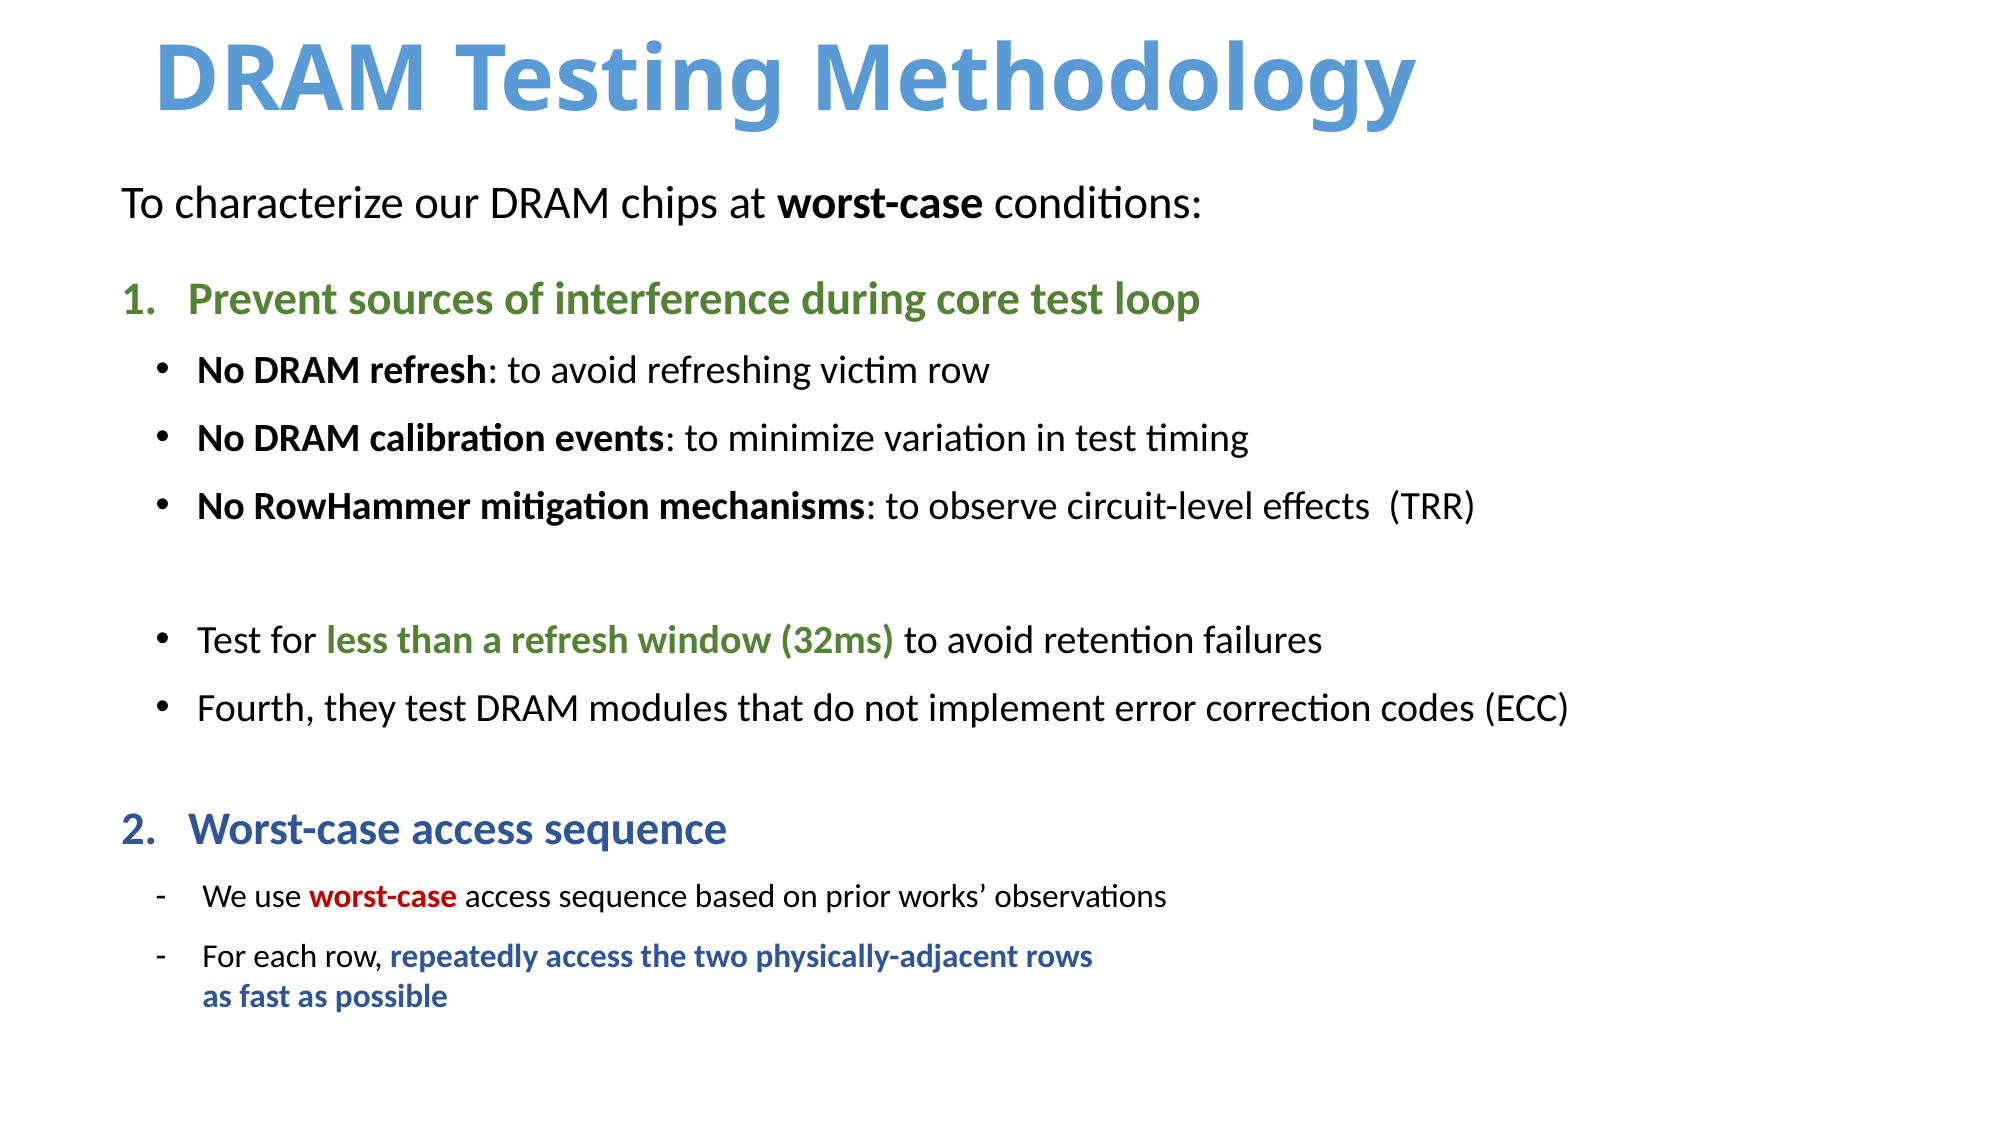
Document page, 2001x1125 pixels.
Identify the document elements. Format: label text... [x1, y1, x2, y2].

list To characterize our DRAM chips at worst-case conditions: Prevent sources of interference during core test loop No DRAM refresh: to avoid refreshing victim row No DRAM calibration events: to minimize variation in test timing No RowHammer mitigation mechanisms: to observe circuit-level effects (TRR) Test for less than a refresh window (32ms) to avoid retention failures Fourth, they test DRAM modules that do not implement error correction codes (ECC) Worst-case access sequence We use worst-case access sequence based on prior works’ observations For each row, repeatedly access the two physically-adjacent rows as fast as possible [106, 171, 1786, 1028]
title DRAM Testing Methodology [137, 18, 1863, 144]
